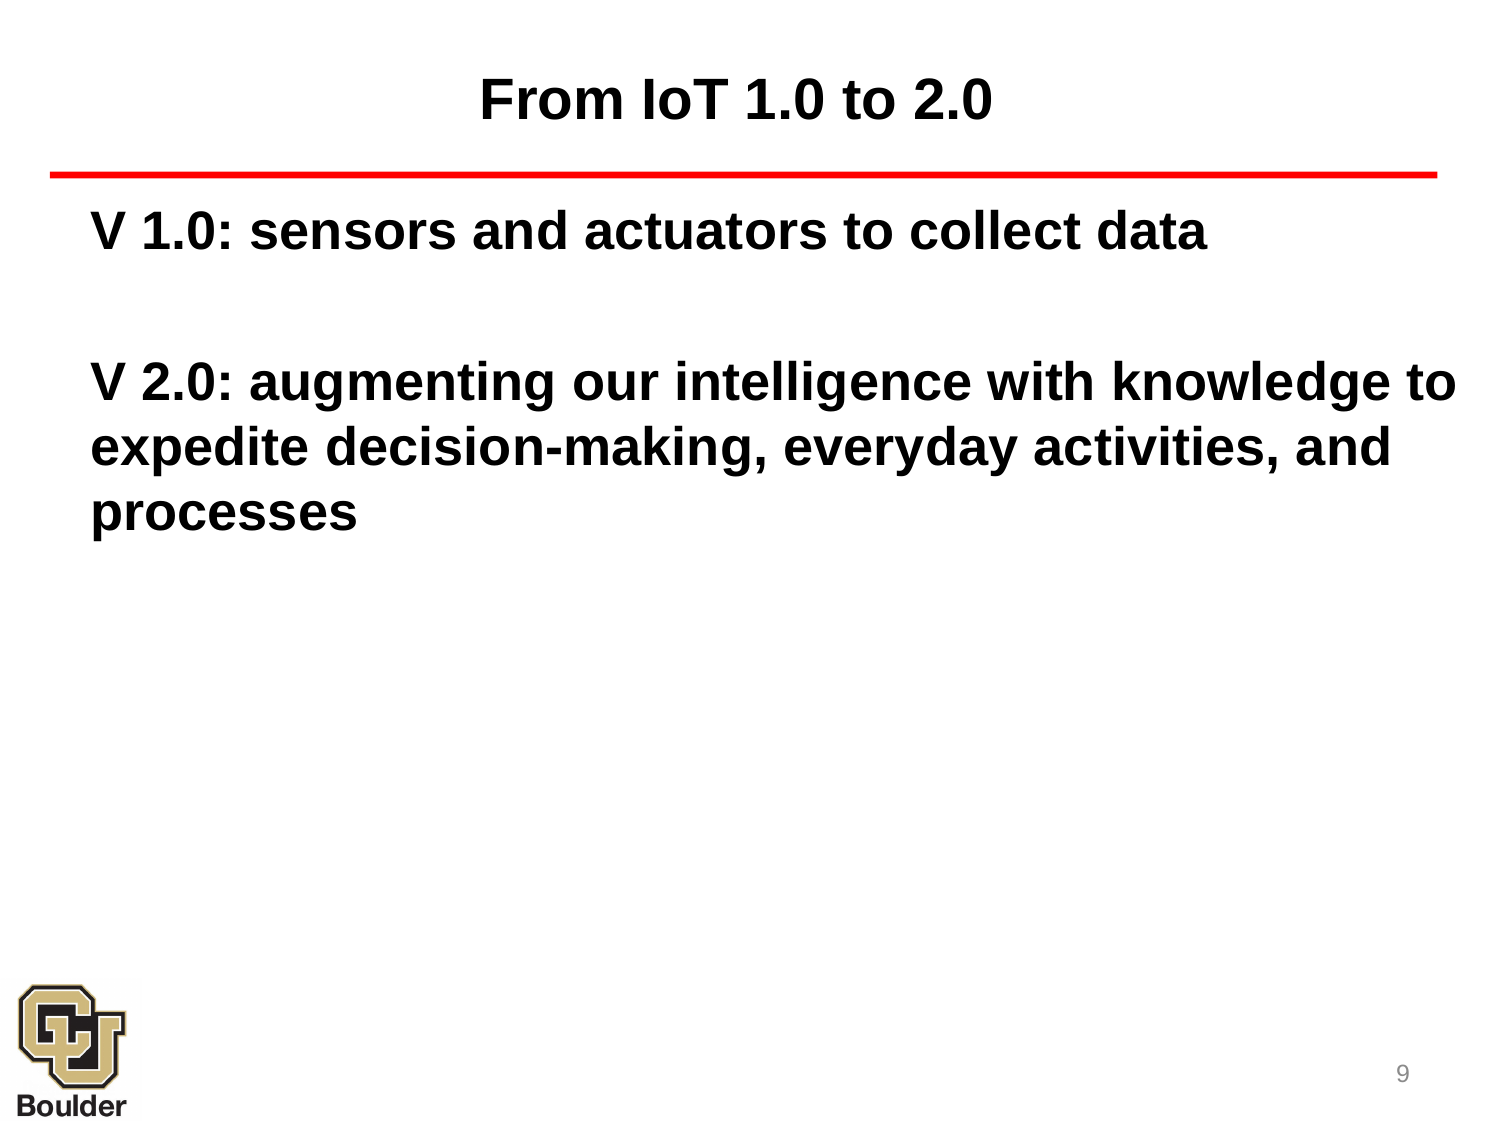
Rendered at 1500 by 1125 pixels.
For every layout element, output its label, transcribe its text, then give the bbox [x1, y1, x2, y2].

slide_number 9 [1074, 1042, 1425, 1103]
list V 1.0: sensors and actuators to collect data V 2.0: augmenting our intelligence with knowledge to expedite decision-making, everyday activities, and processes [74, 187, 1500, 961]
picture [0, 978, 142, 1125]
title From IoT 1.0 to 2.0 [74, 14, 1401, 178]
